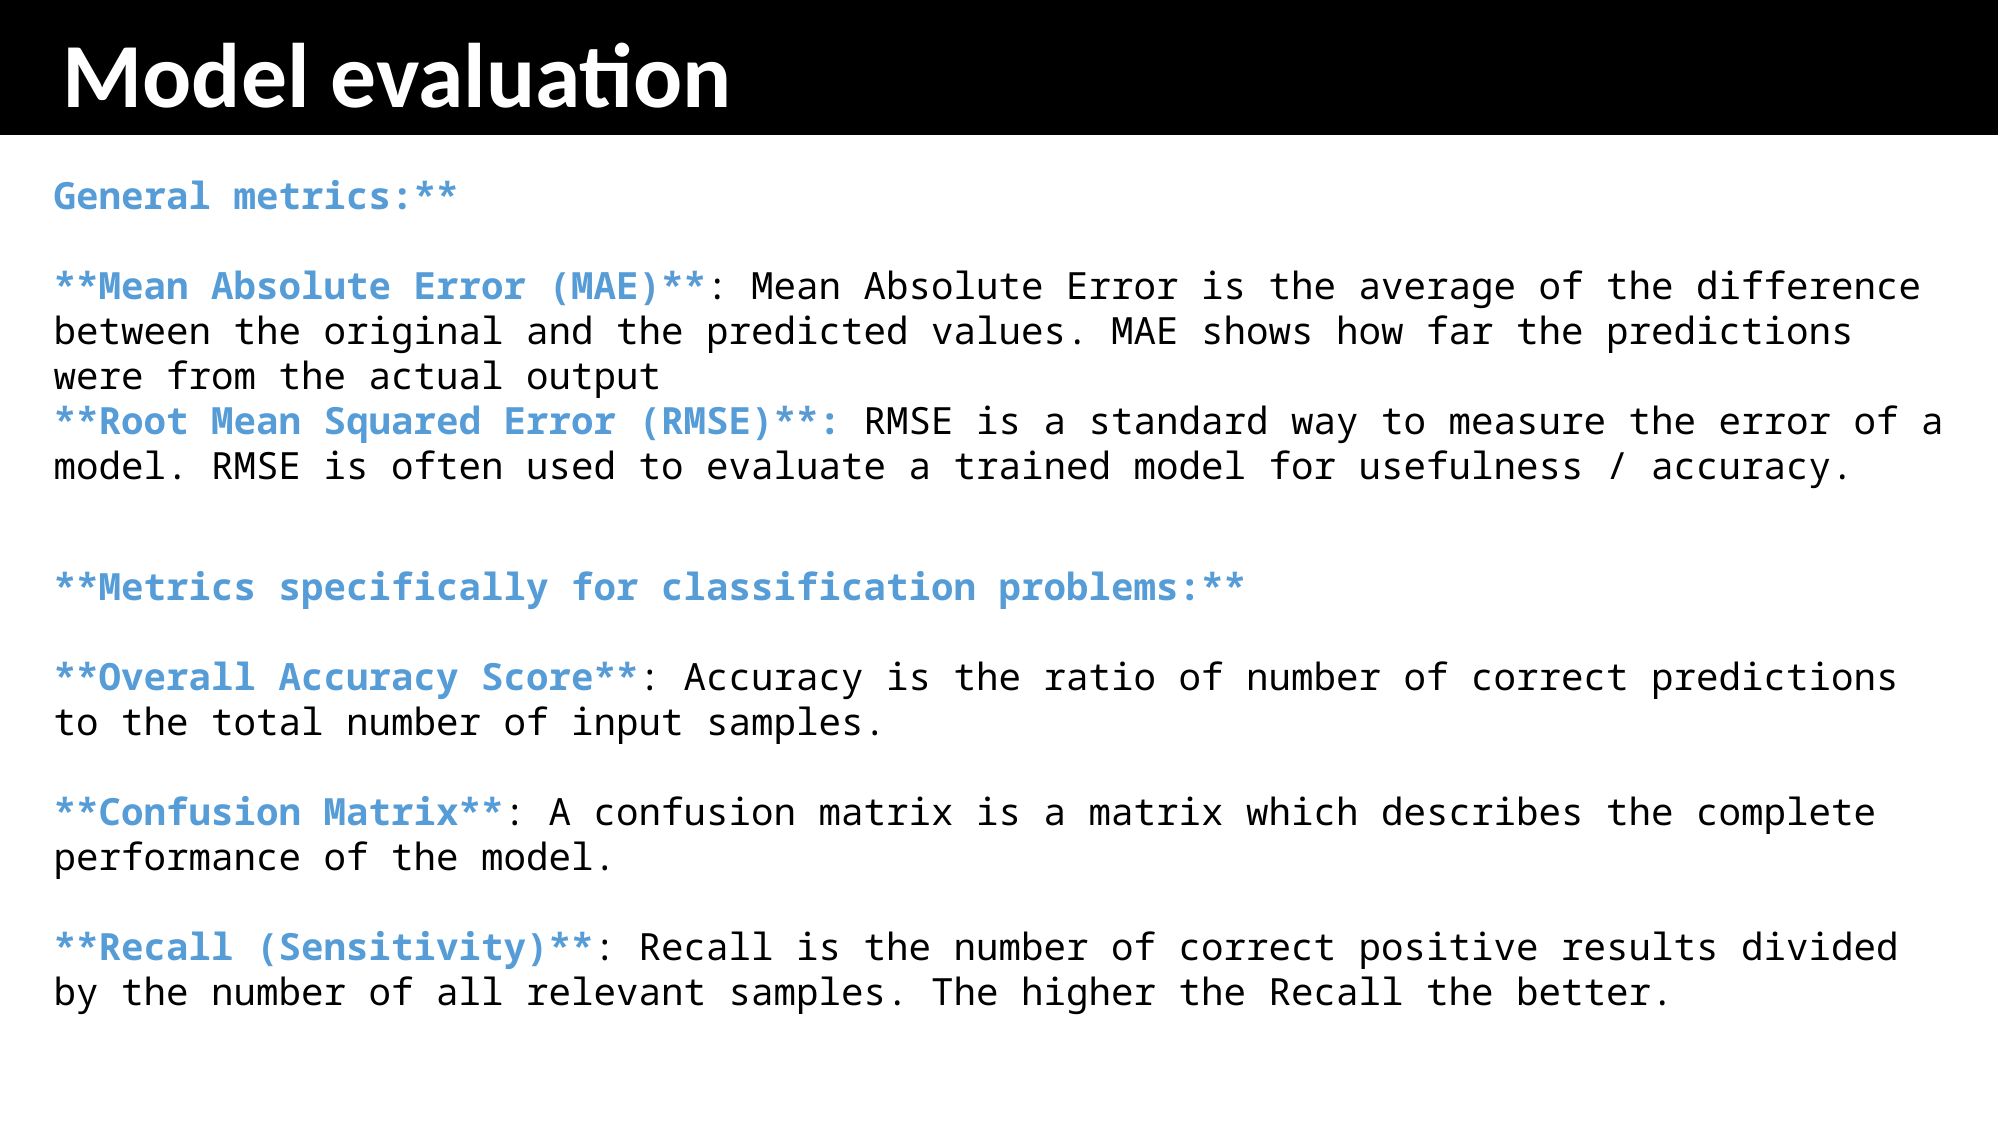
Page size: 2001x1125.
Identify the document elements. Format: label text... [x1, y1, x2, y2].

text_box [0, 0, 1998, 135]
text_box General metrics:** **Mean Absolute Error (MAE)**: Mean Absolute Error is the average of the difference between the original and the predicted values. MAE shows how far the predictions were from the actual output **Root Mean Squared Error (RMSE)**: RMSE is a standard way to measure the error of a model. RMSE is often used to evaluate a trained model for usefulness / accuracy. [38, 164, 1961, 495]
text_box Model evaluation [27, 8, 748, 224]
text_box **Metrics specifically for classification problems:** **Overall Accuracy Score**: Accuracy is the ratio of number of correct predictions to the total number of input samples. **Confusion Matrix**: A confusion matrix is a matrix which describes the complete performance of the model. **Recall (Sensitivity)**: Recall is the number of correct positive results divided by the number of all relevant samples. The higher the Recall the better. [38, 510, 1977, 1111]
